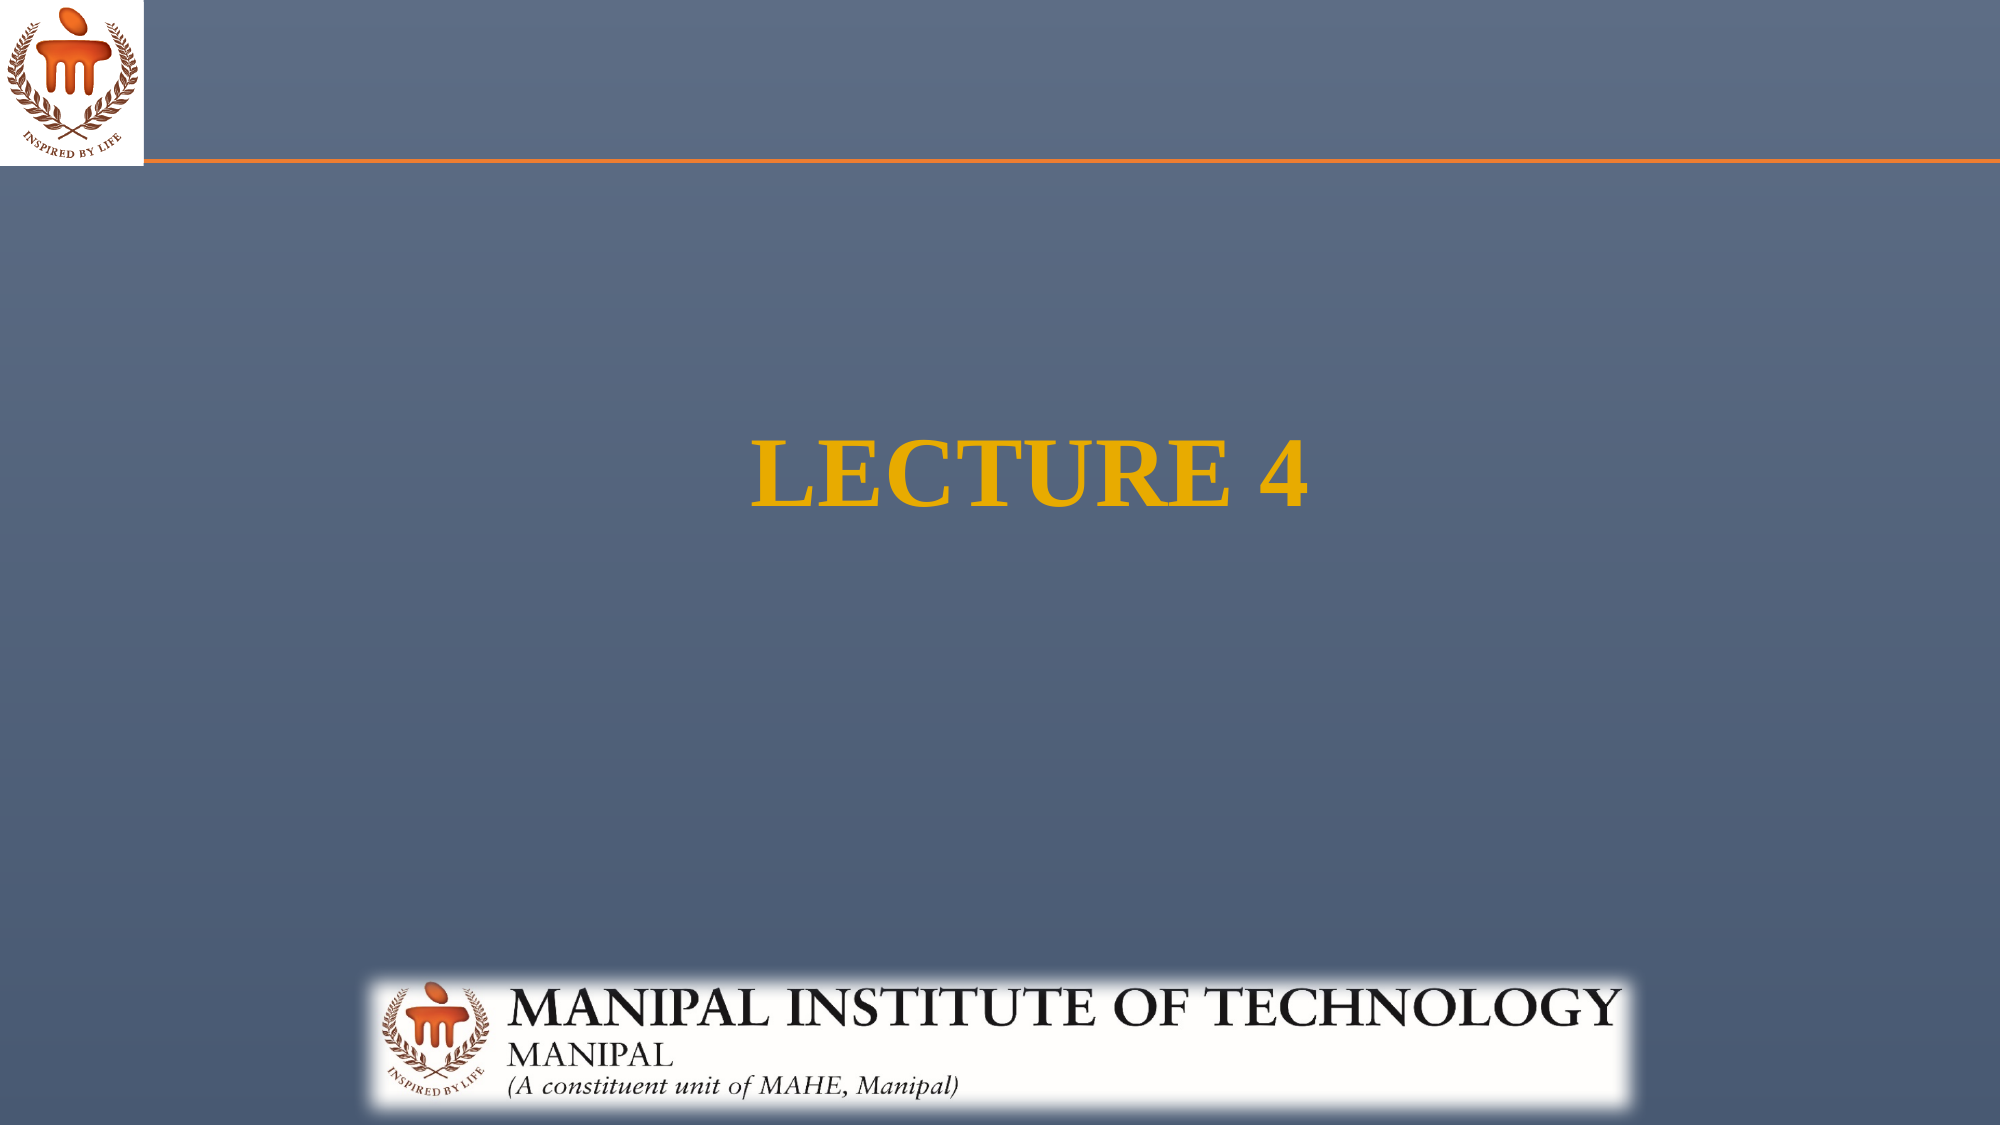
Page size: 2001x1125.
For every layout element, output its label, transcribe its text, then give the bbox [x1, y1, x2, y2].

picture [377, 988, 1624, 1103]
text_box LECTURE 4 [392, 412, 1668, 563]
picture [0, 2, 144, 166]
